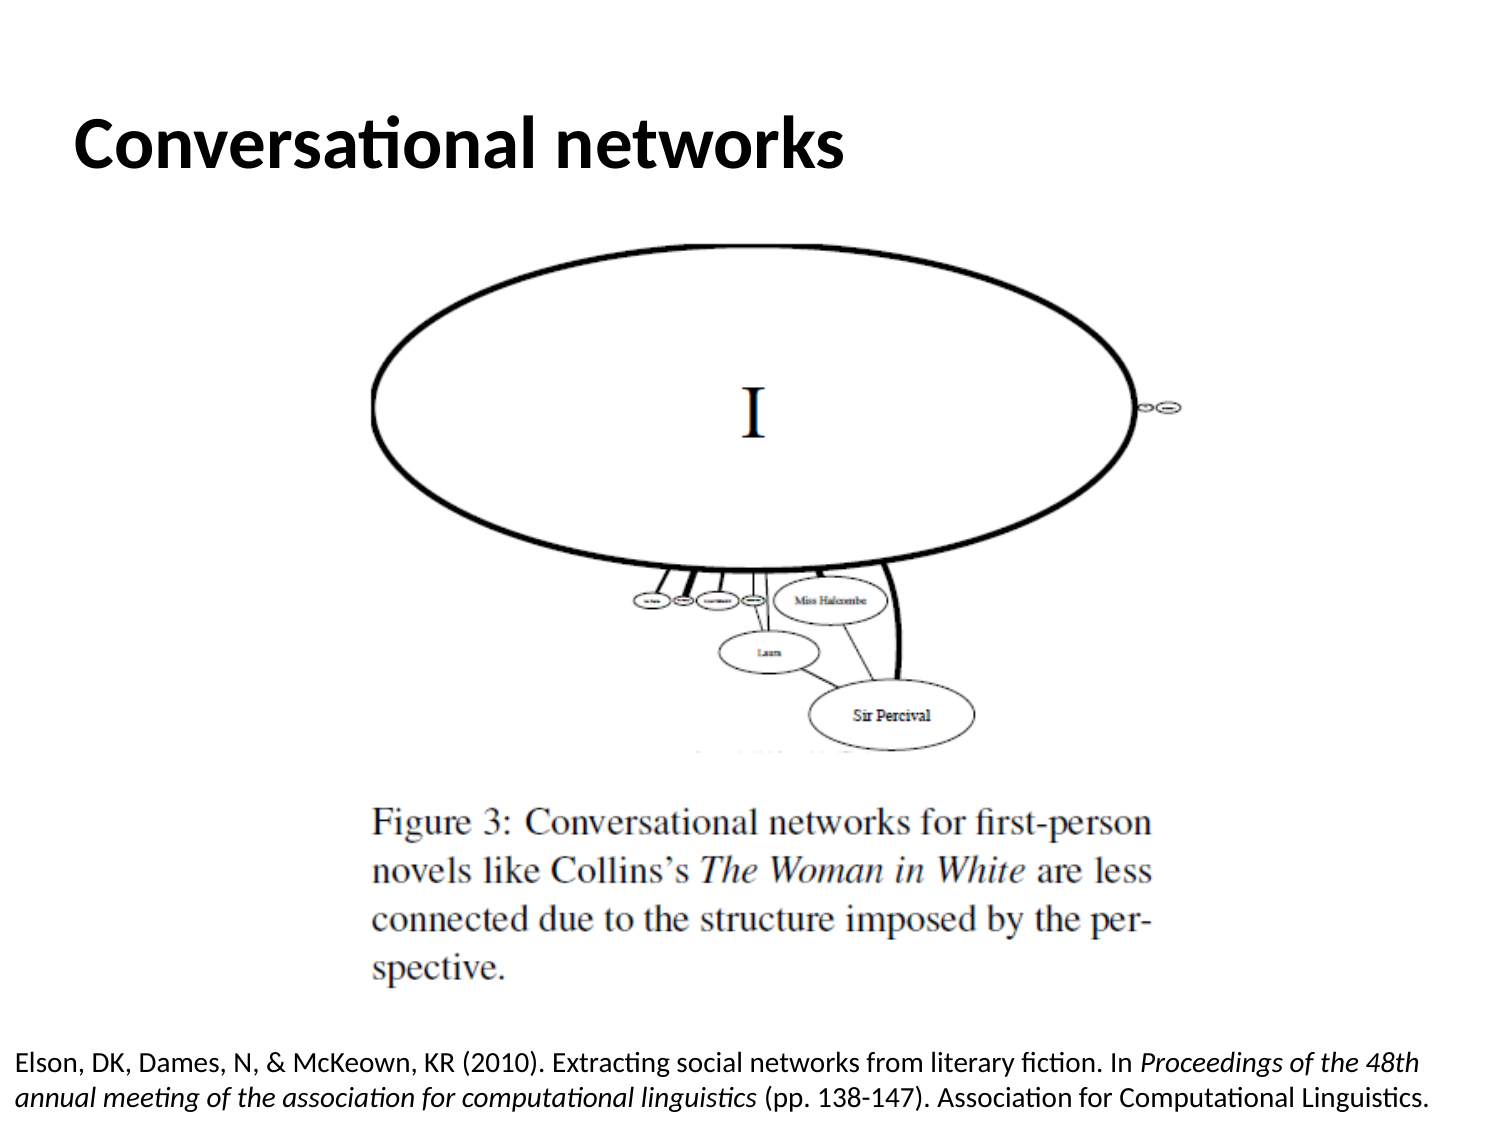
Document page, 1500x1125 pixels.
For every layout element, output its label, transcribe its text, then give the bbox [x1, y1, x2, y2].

picture [343, 231, 1193, 1000]
text_box Elson, DK, Dames, N, & McKeown, KR (2010). Extracting social networks from literary fiction. In Proceedings of the 48th annual meeting of the association for computational linguistics (pp. 138-147). Association for Computational Linguistics. [0, 1036, 1500, 1121]
text_box Conversational networks [74, 44, 1425, 233]
